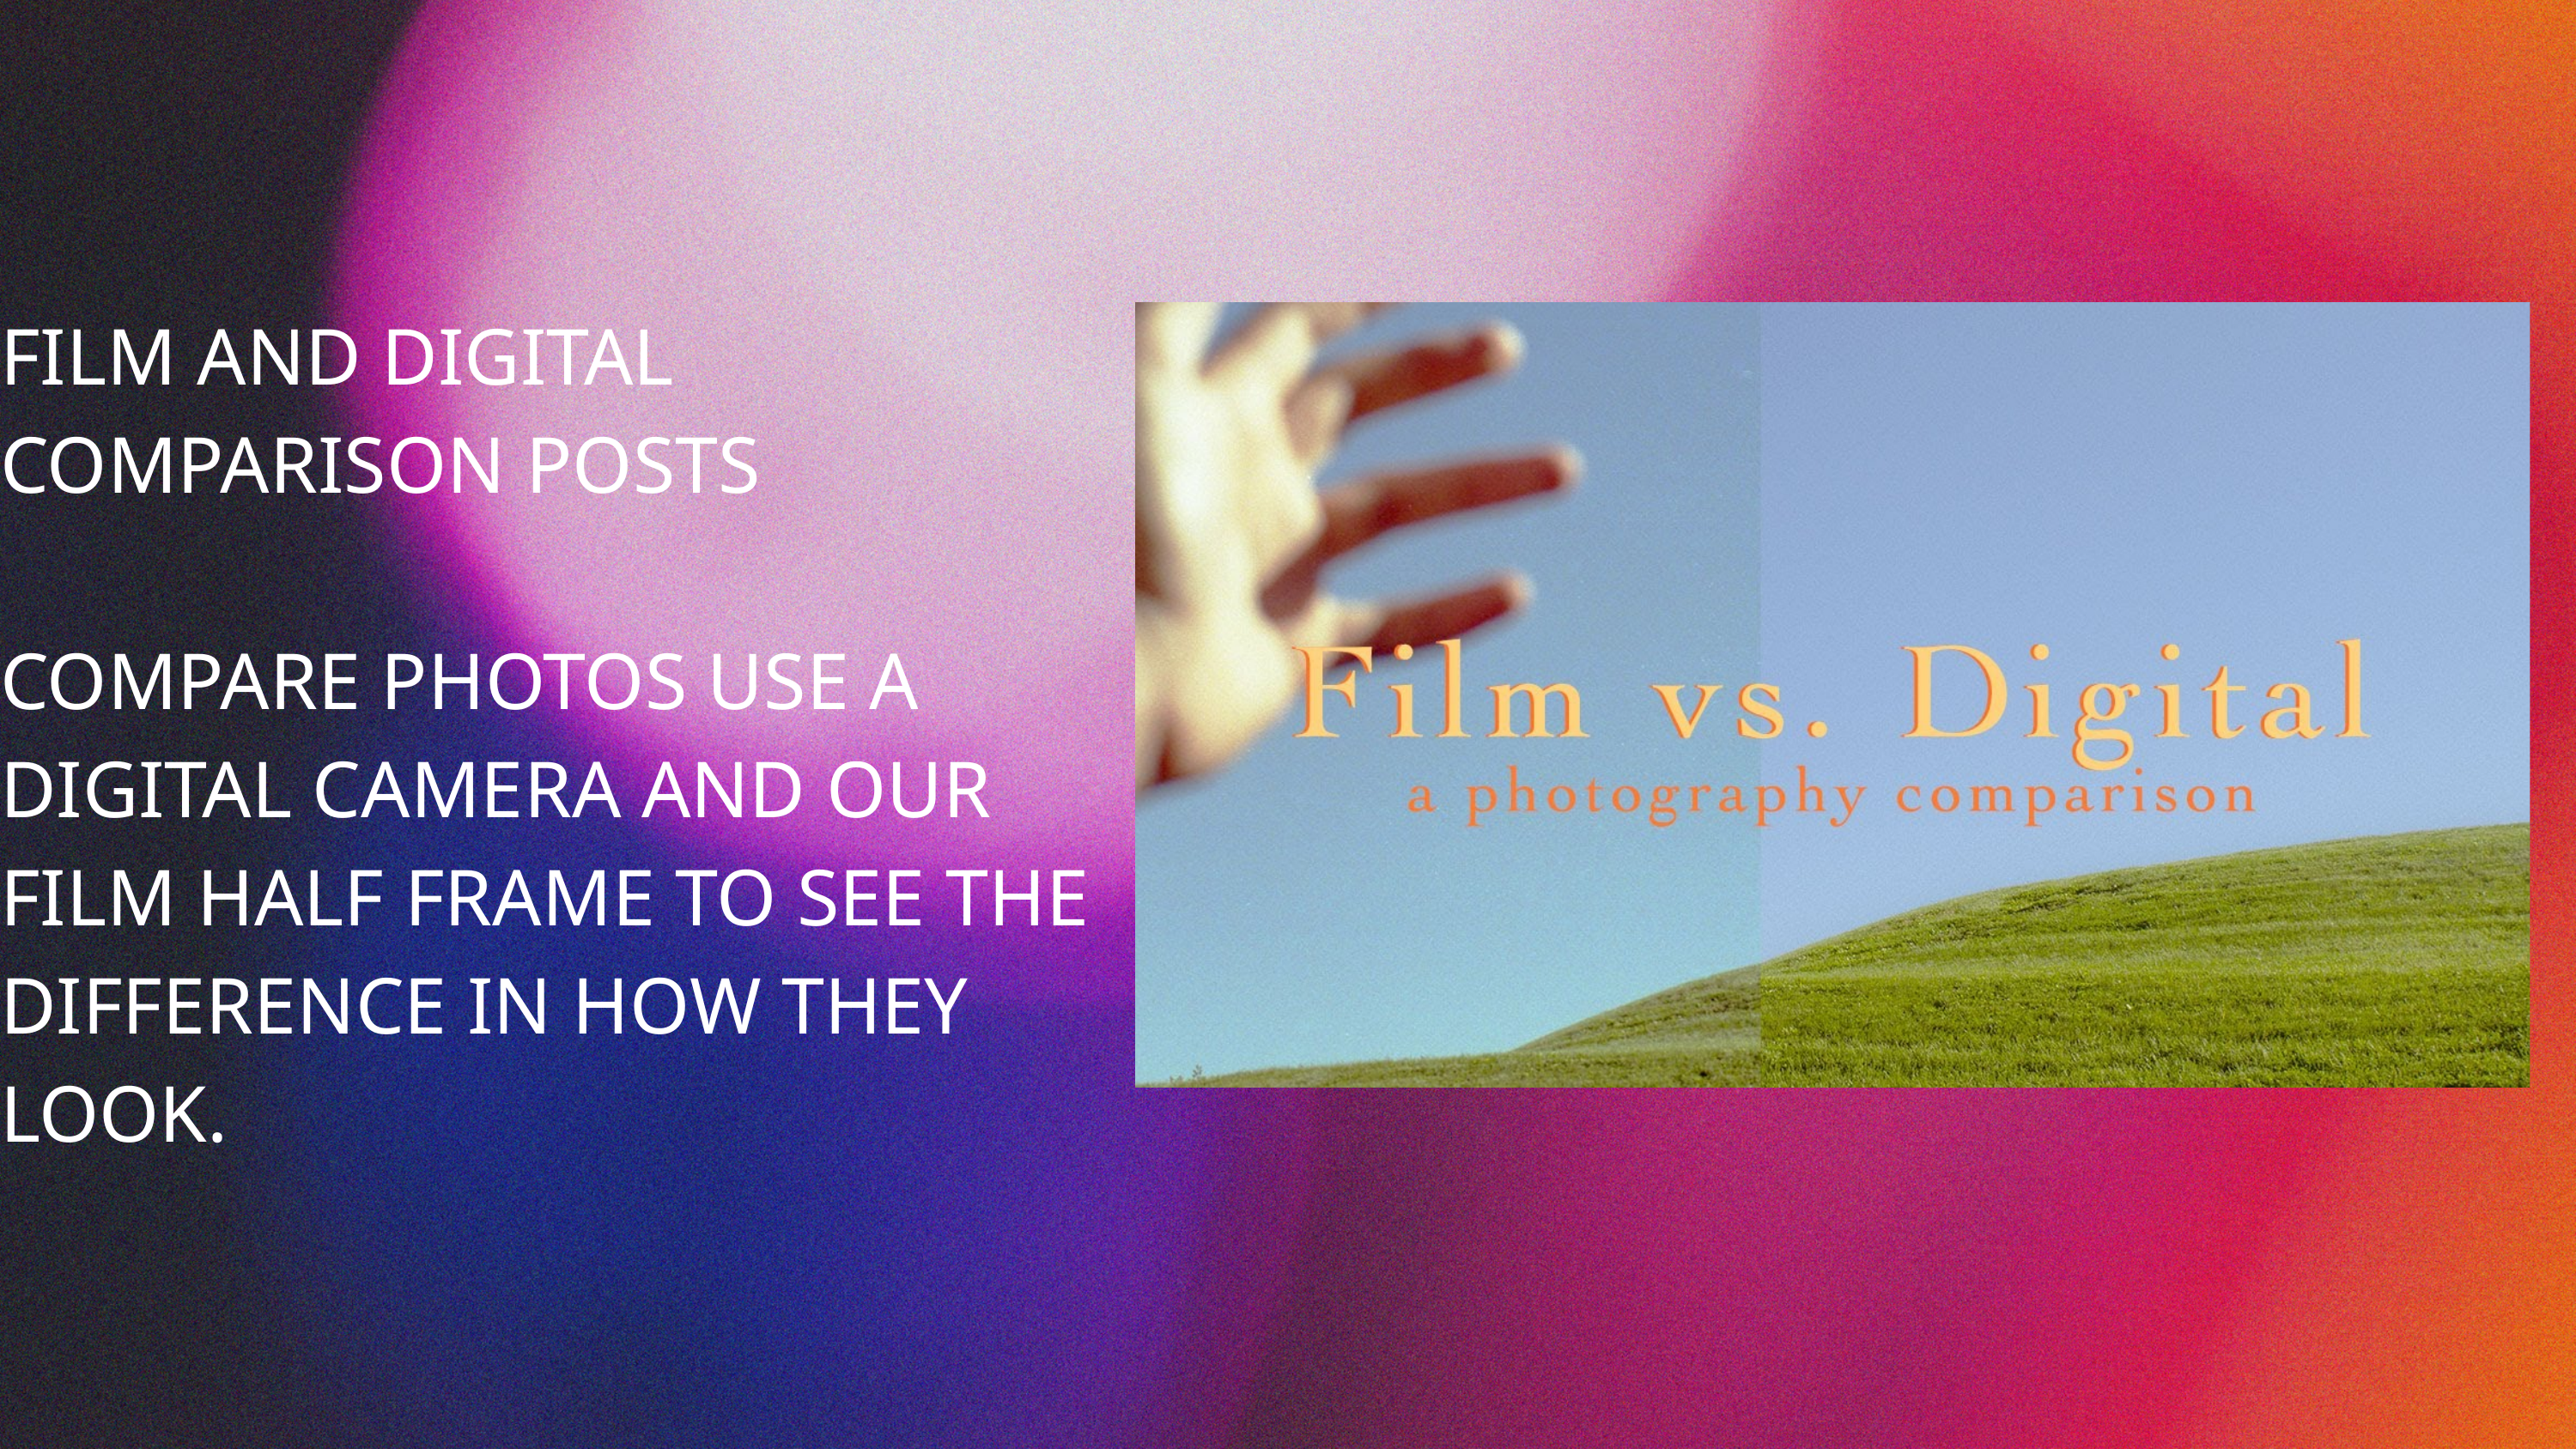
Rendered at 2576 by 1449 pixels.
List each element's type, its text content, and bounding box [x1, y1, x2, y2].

text_box FILM AND DIGITAL COMPARISON POSTS COMPARE PHOTOS USE A DIGITAL CAMERA AND OUR FILM HALF FRAME TO SEE THE DIFFERENCE IN HOW THEY LOOK. [0, 292, 1136, 1158]
text_box [0, 0, 2576, 1449]
text_box [1136, 302, 2530, 1088]
